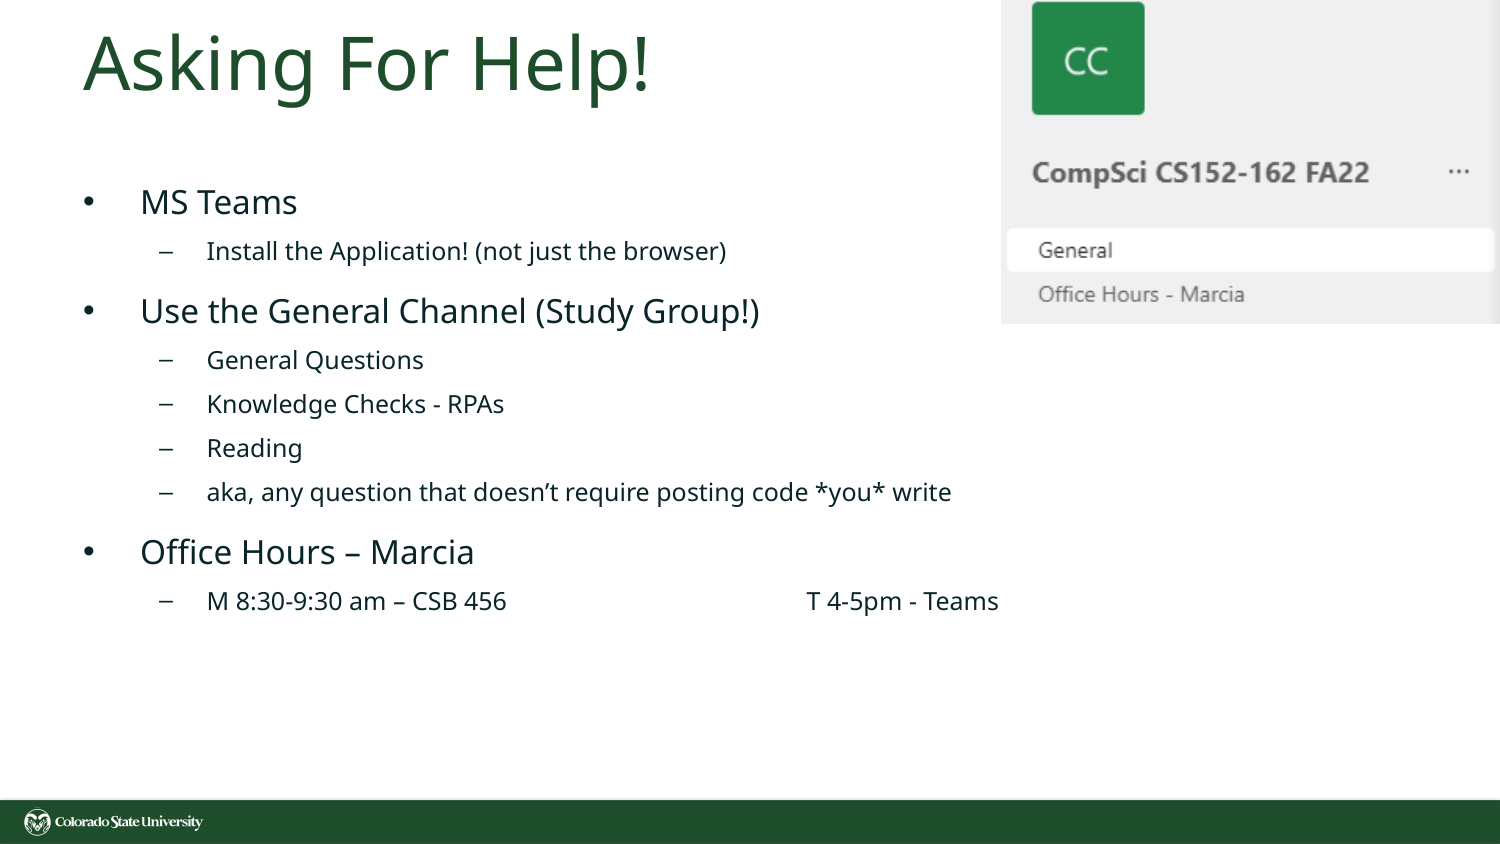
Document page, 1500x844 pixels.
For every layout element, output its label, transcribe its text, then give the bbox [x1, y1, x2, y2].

picture [16, 800, 211, 844]
picture [1001, 0, 1500, 324]
title Asking For Help! [68, 0, 999, 121]
list MS Teams Install the Application! (not just the browser) Use the General Channel (Study Group!) General Questions Knowledge Checks - RPAs Reading aka, any question that doesn’t require posting code *you* write Office Hours – Marcia M 8:30-9:30 am – CSB 456 T 4-5pm - Teams [68, 158, 1432, 686]
